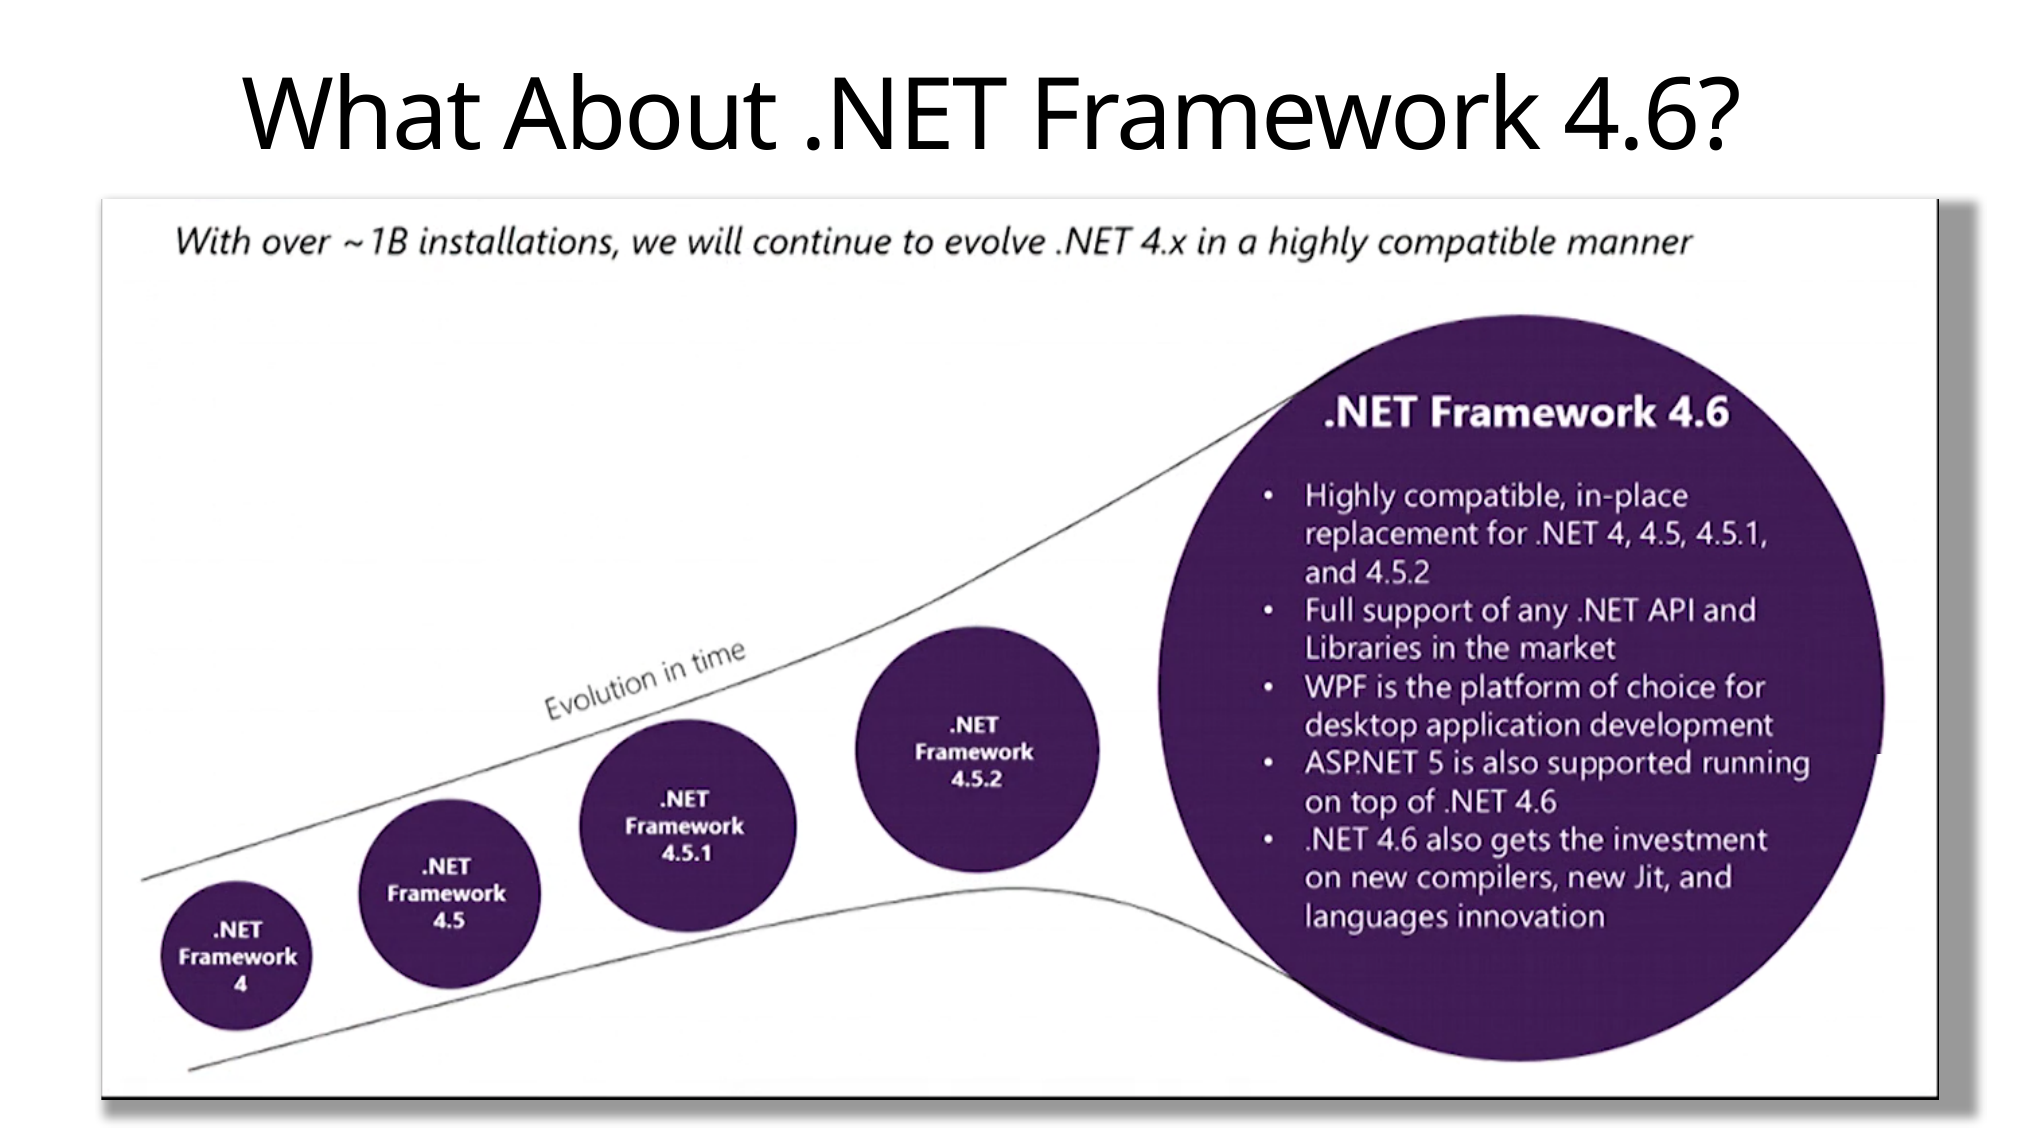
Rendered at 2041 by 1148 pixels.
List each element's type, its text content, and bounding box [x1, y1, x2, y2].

title What About .NET Framework 4.6? [217, 48, 1823, 195]
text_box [101, 198, 1940, 1100]
